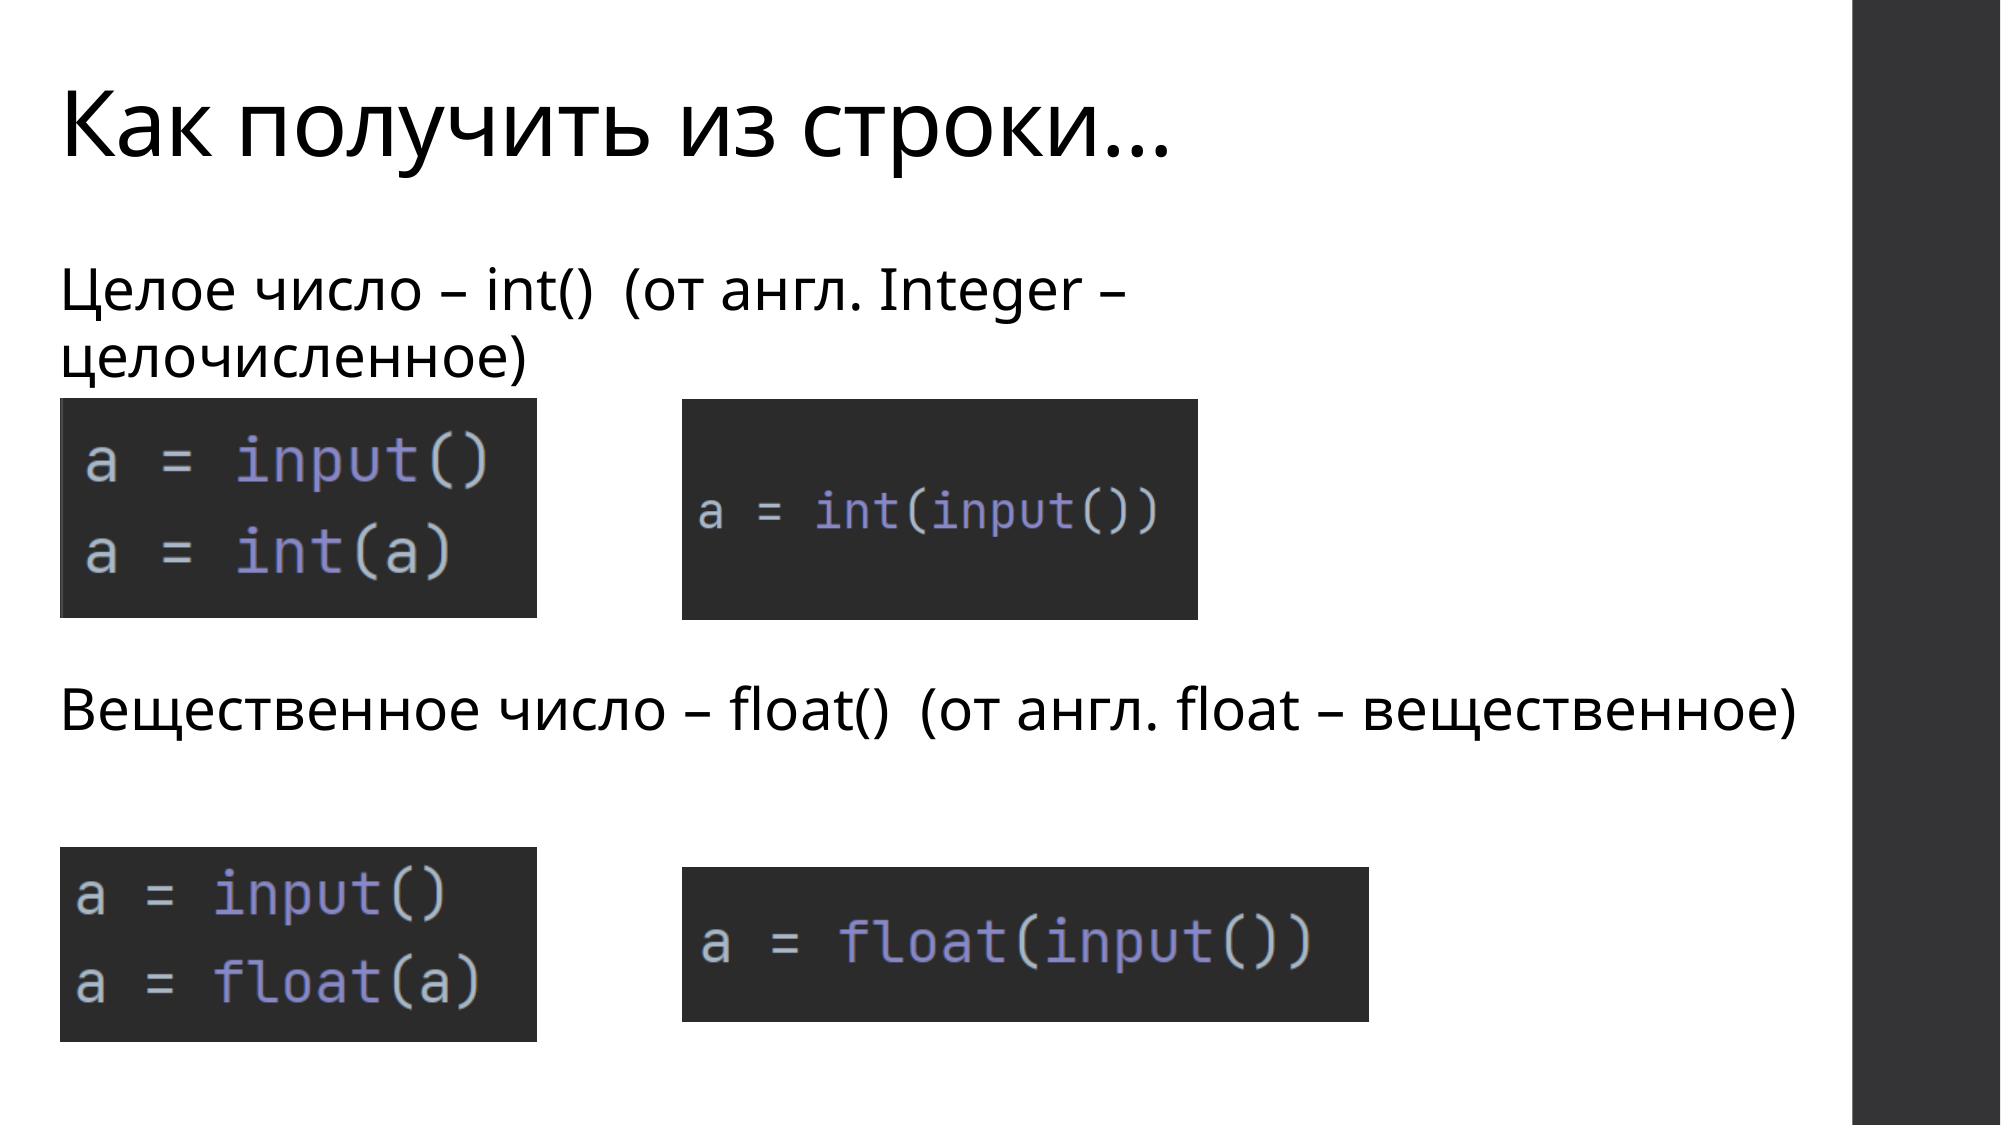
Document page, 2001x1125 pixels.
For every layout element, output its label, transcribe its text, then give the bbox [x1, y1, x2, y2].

picture [60, 847, 538, 1042]
picture [682, 866, 1369, 1023]
text_box Вещественное число – float() (от англ. float – вещественное) [44, 669, 1817, 752]
picture [682, 398, 1199, 620]
text_box Целое число – int() (от англ. Integer – целочисленное) [44, 250, 1617, 398]
picture [60, 398, 538, 618]
title Как получить из строки… [44, 20, 1635, 184]
